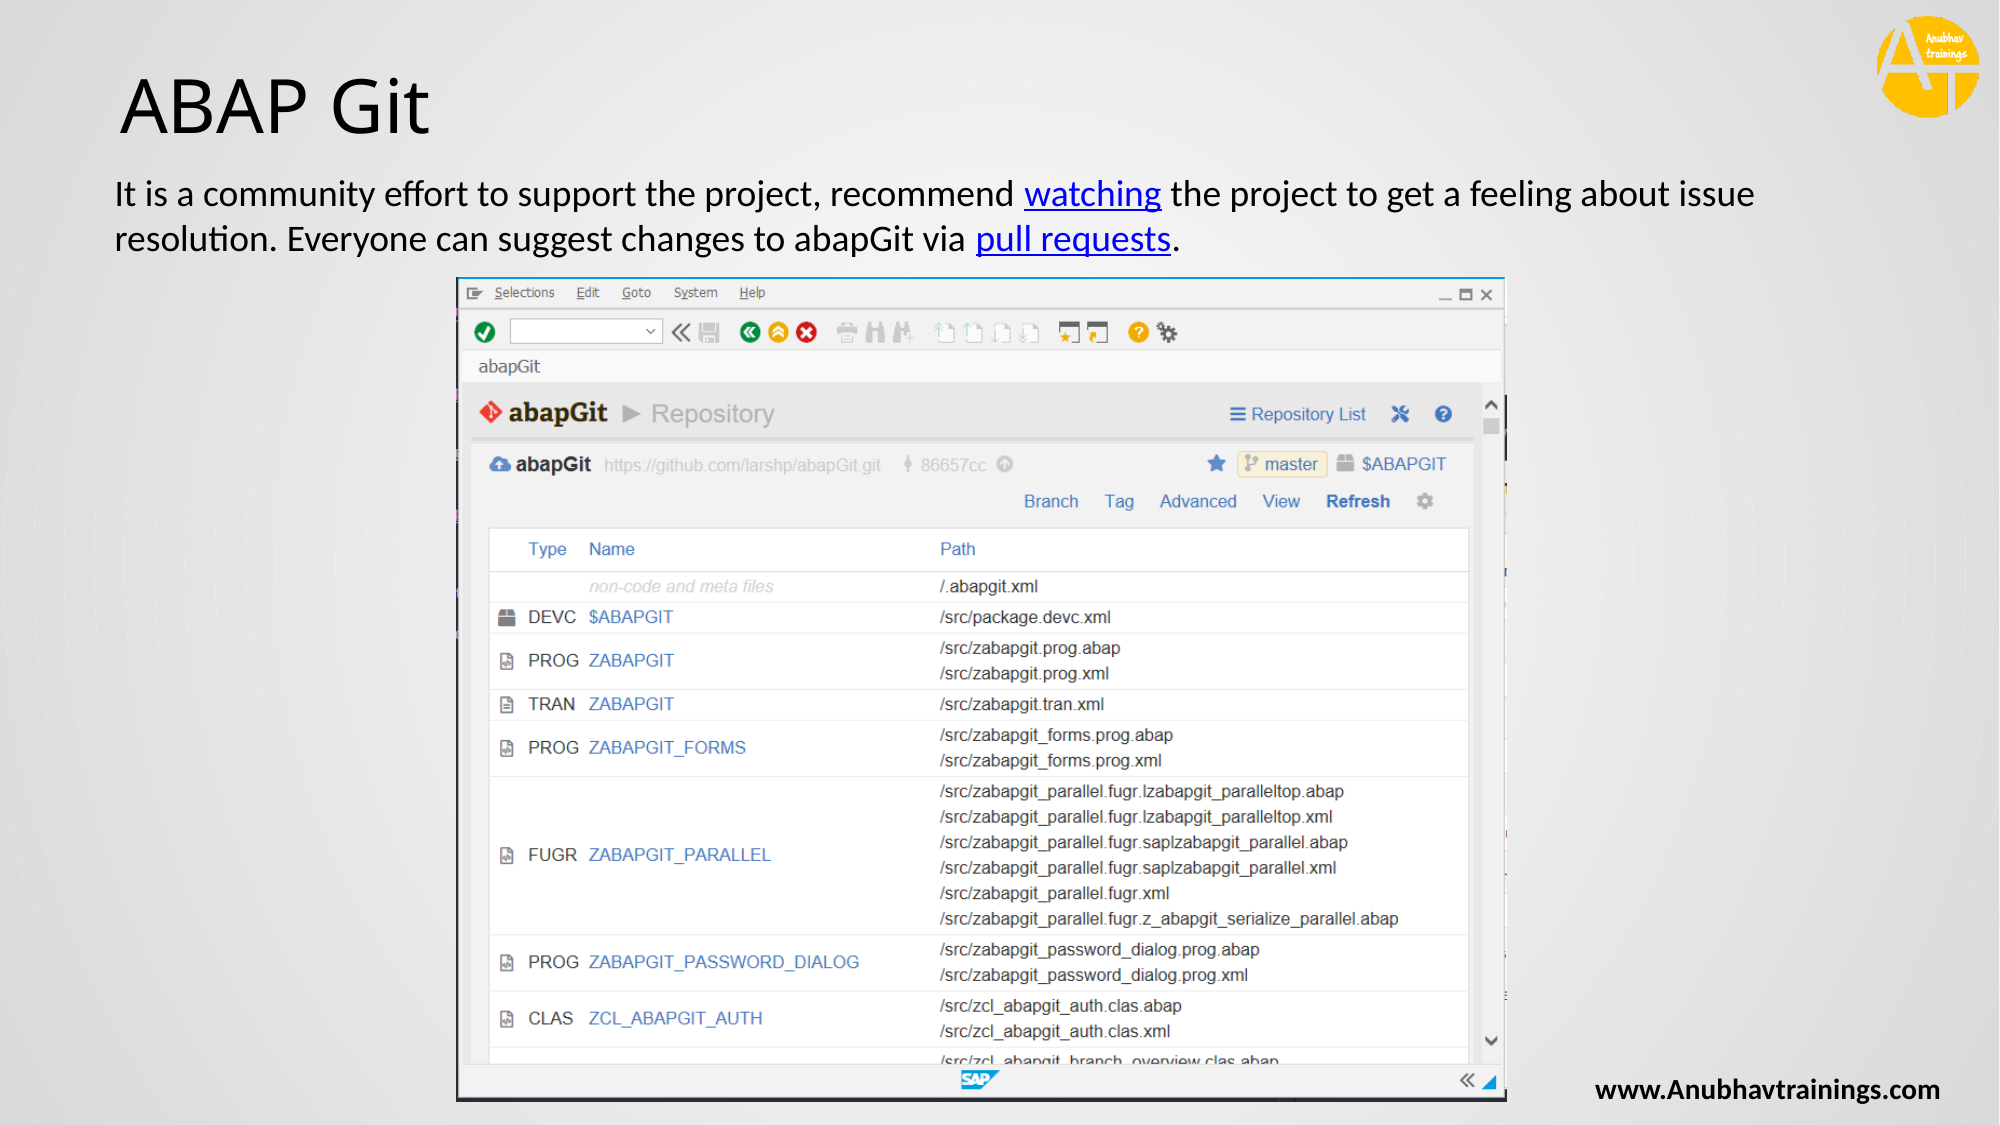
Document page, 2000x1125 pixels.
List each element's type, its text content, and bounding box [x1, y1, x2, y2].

text_box It is a community effort to support the project, recommend watching the project to get a feeling about issue resolution. Everyone can suggest changes to abapGit via pull requests. [99, 161, 1867, 266]
picture [1866, 9, 1985, 126]
title ABAP Git [99, 45, 1900, 162]
footer www.Anubhavtrainings.com [1543, 1058, 1994, 1118]
picture [456, 277, 1507, 1102]
